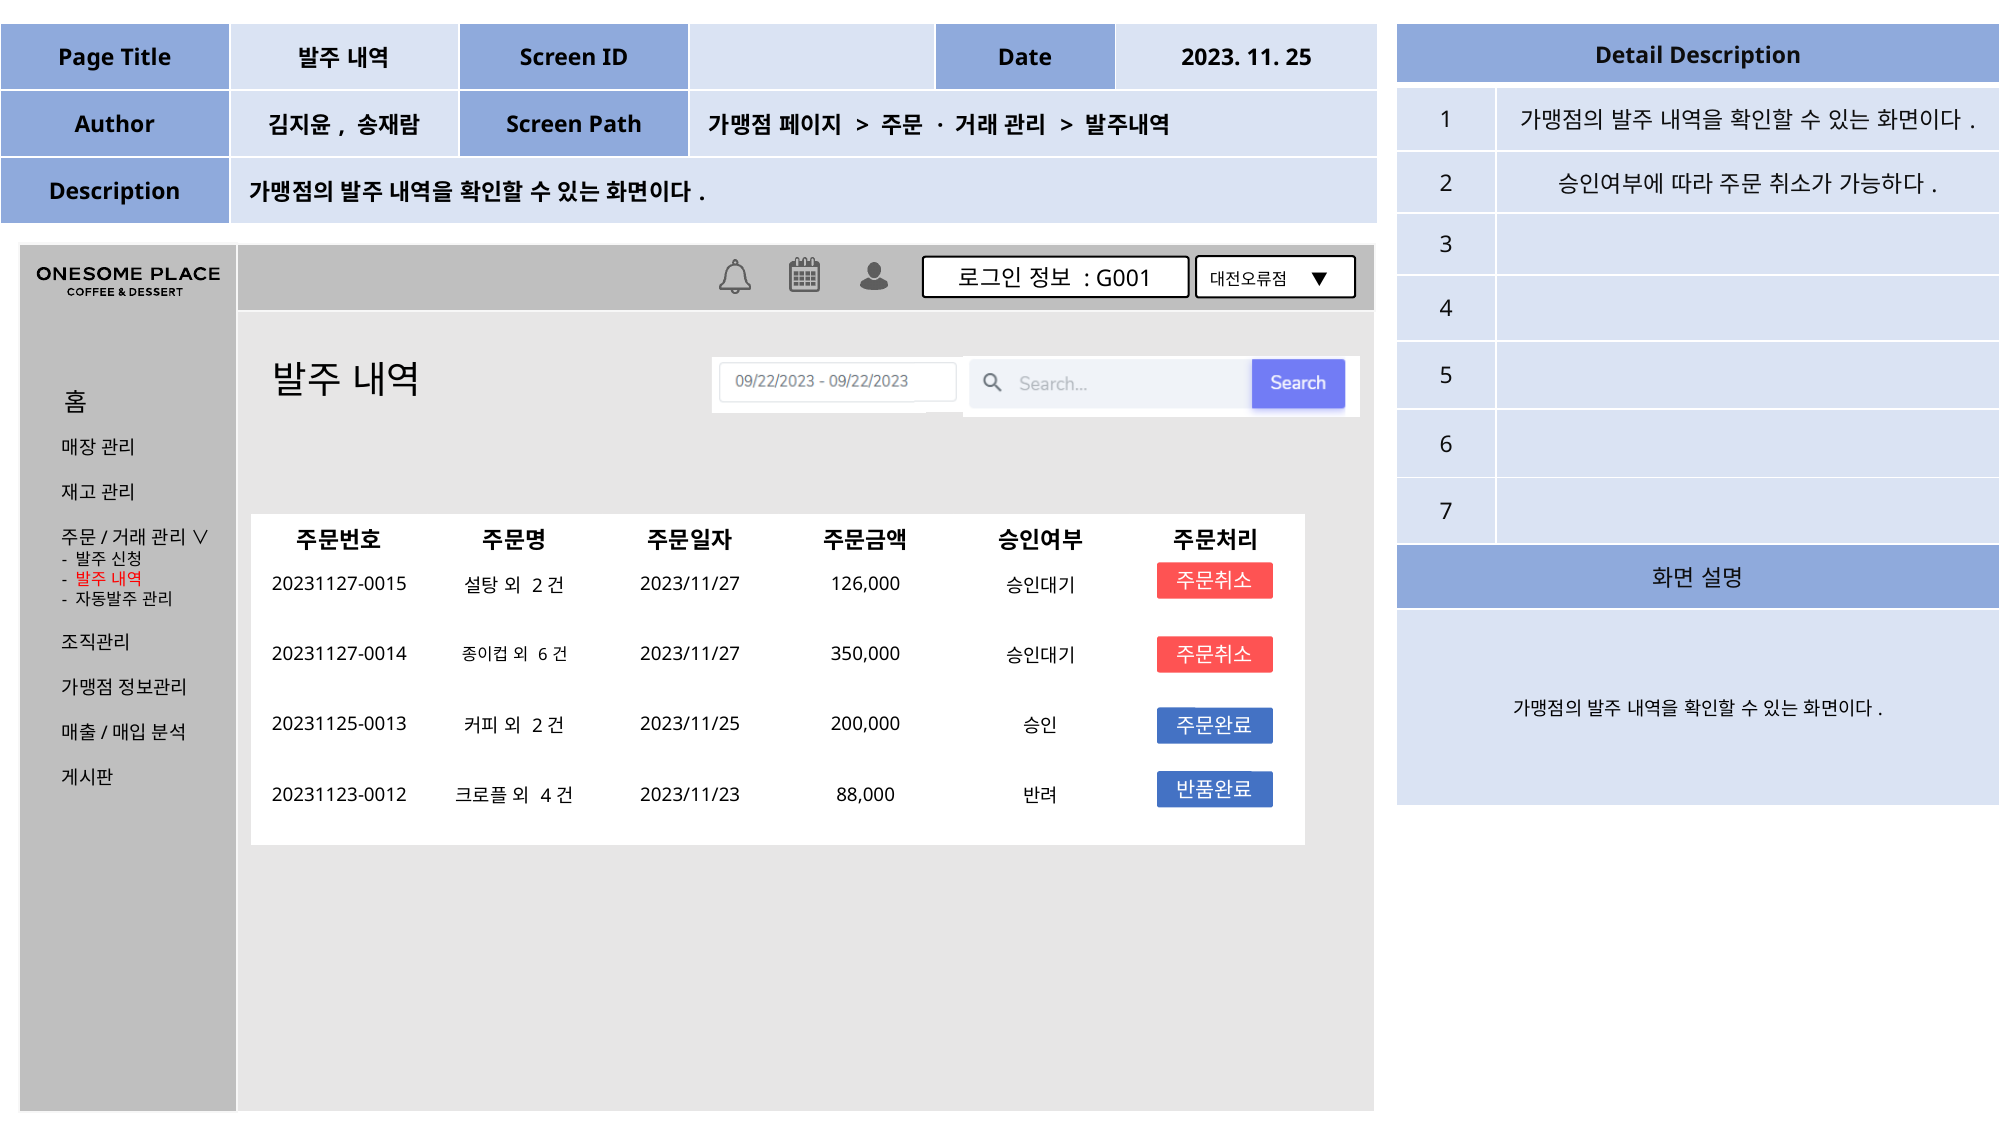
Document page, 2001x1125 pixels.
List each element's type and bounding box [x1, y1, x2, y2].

table_cell [1497, 342, 1999, 408]
table_cell [690, 91, 1377, 156]
table_cell [1397, 88, 1495, 150]
table_header [460, 24, 688, 89]
table_cell [1497, 88, 1999, 150]
table_cell [1397, 478, 1495, 543]
table_cell [1497, 214, 1999, 274]
table_header [1116, 24, 1377, 89]
table_cell [1, 91, 229, 156]
table_header [1397, 24, 1999, 82]
table_cell [1497, 478, 1999, 543]
table_cell [1397, 545, 1999, 608]
table_header [936, 24, 1115, 89]
table_cell [1397, 152, 1495, 212]
table_cell [1397, 410, 1495, 477]
table_cell [1497, 410, 1999, 477]
text_box [18, 243, 1375, 1112]
table_cell [1, 158, 229, 223]
table_cell [1497, 152, 1999, 212]
table_cell [1397, 610, 1999, 805]
table_cell [231, 158, 1377, 223]
table_cell [231, 91, 458, 156]
table_header [231, 24, 458, 89]
table_cell [1497, 276, 1999, 340]
table_header [1, 24, 229, 89]
table_cell [1397, 342, 1495, 408]
table_cell [1397, 214, 1495, 274]
table_header [690, 24, 934, 89]
table_cell [460, 91, 688, 156]
table_cell [1397, 276, 1495, 340]
